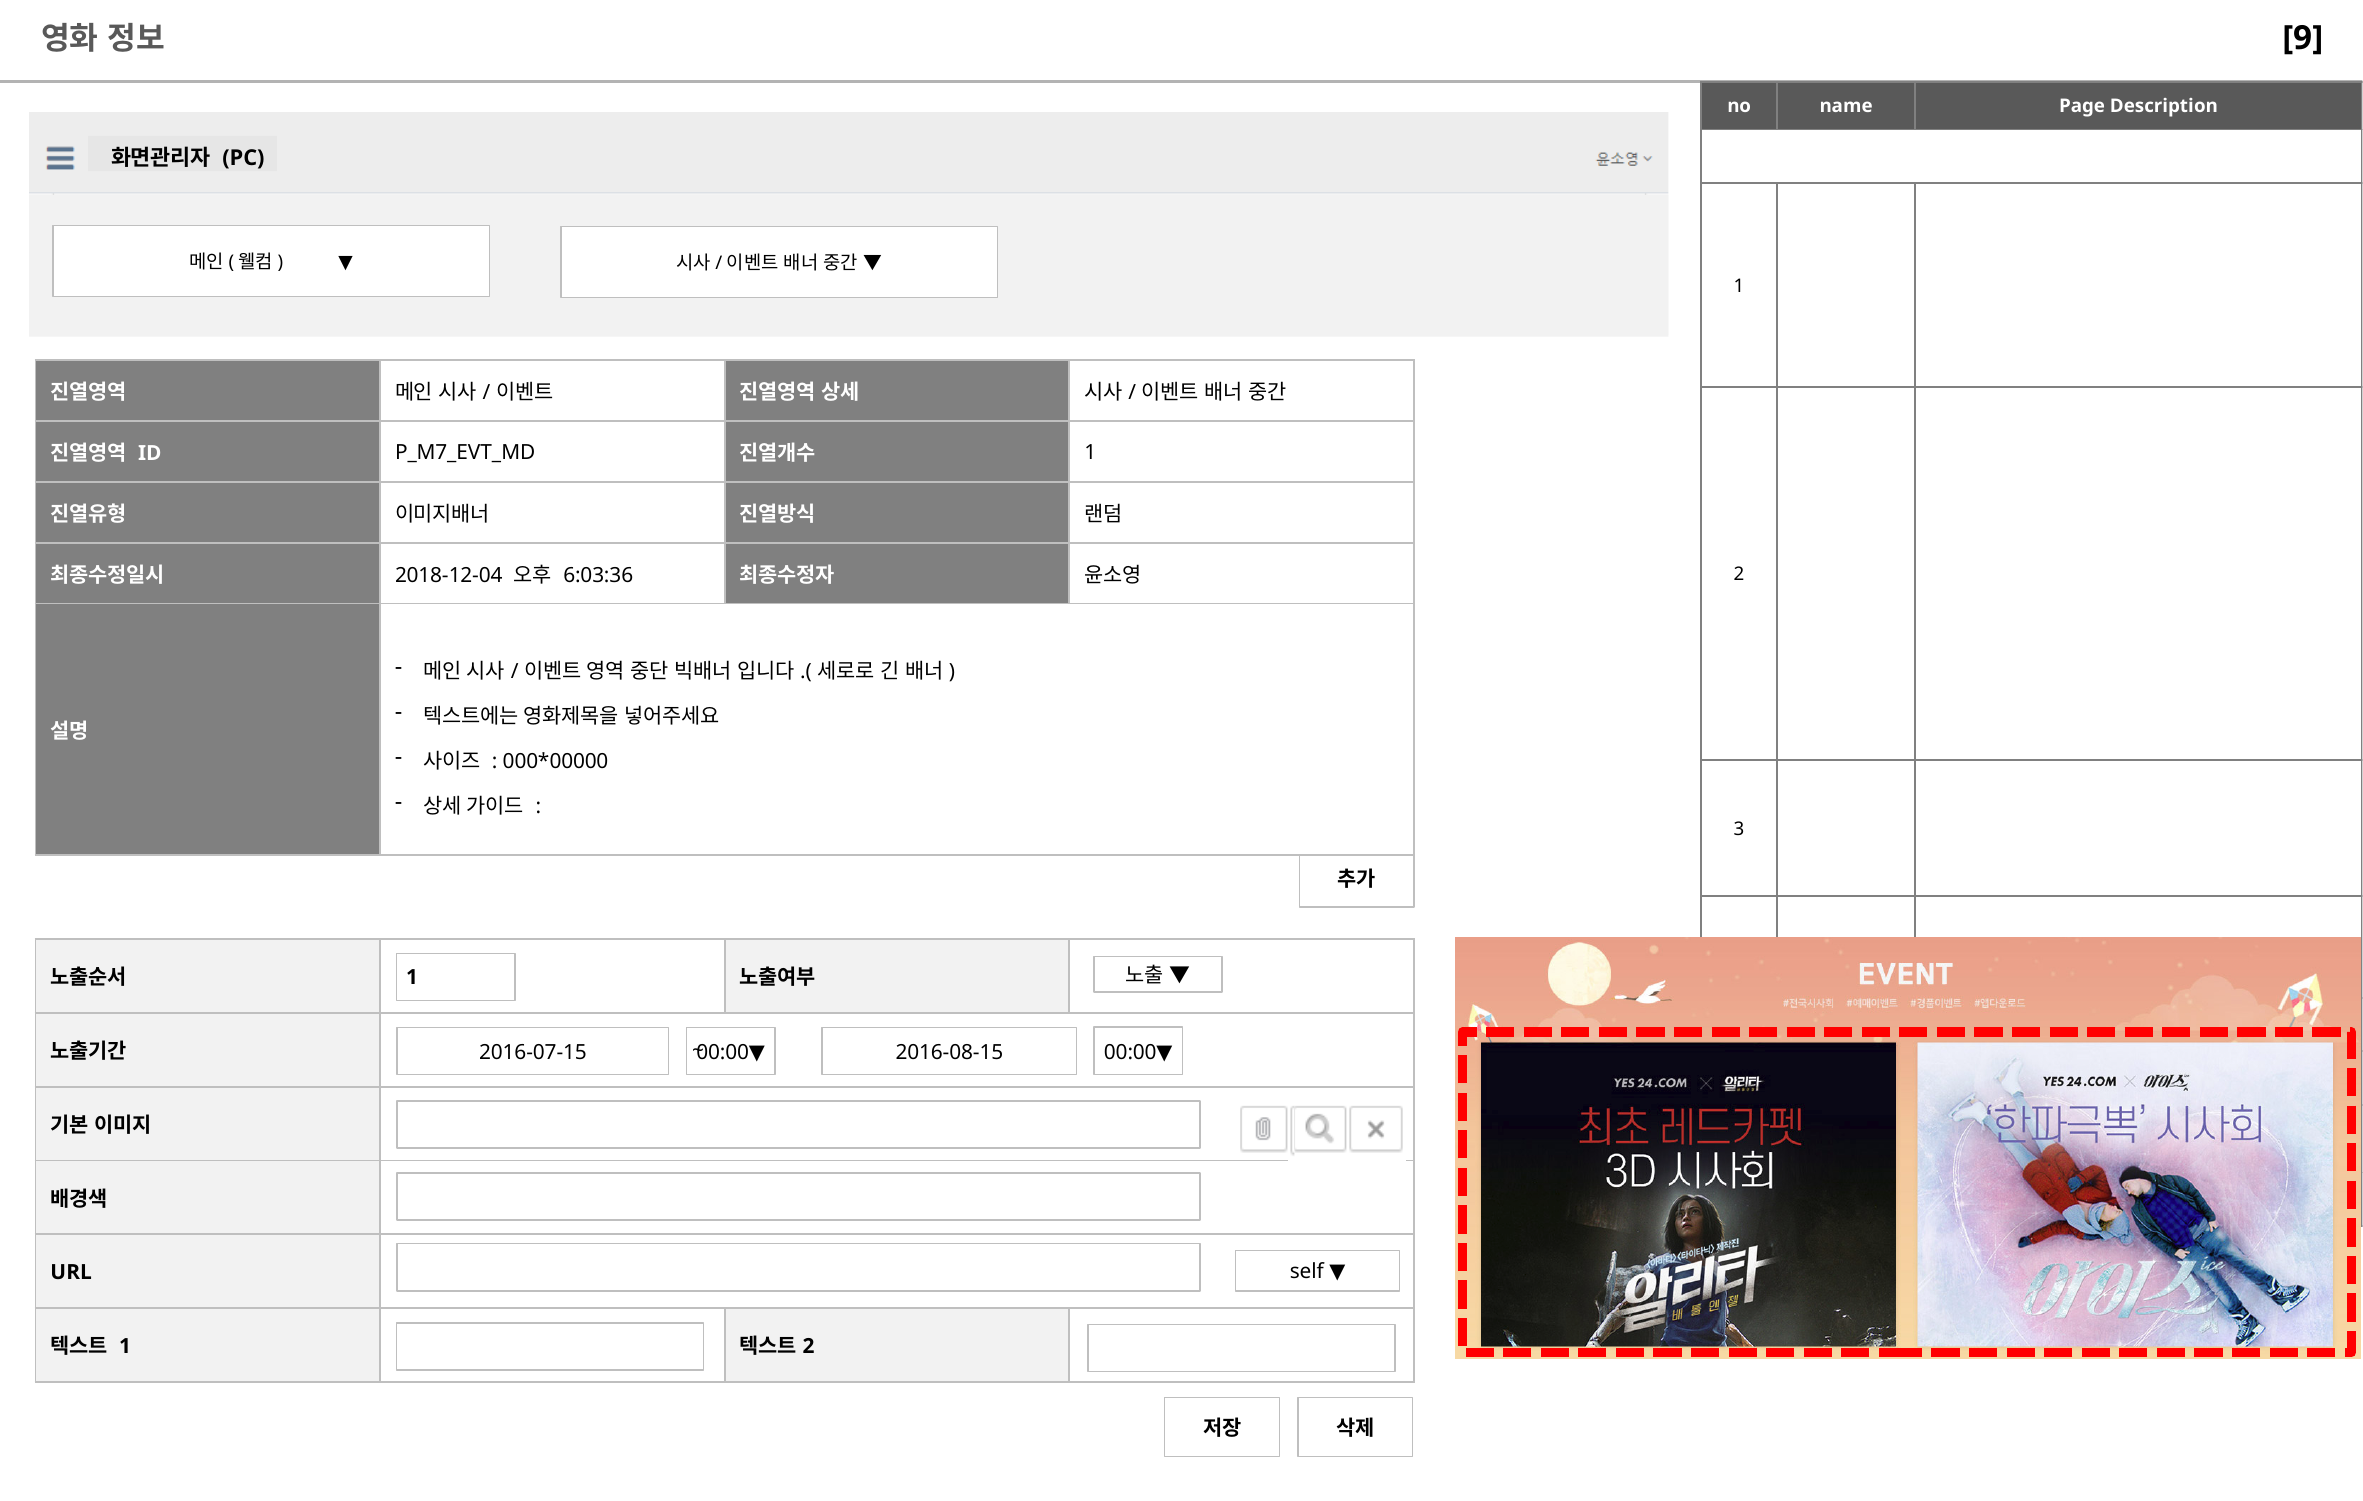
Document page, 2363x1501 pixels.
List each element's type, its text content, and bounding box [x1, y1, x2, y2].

text_box 저장 [1164, 1397, 1280, 1457]
table_header Page Description [1916, 93, 2361, 129]
table_cell [1702, 130, 2361, 182]
text_box [396, 1322, 704, 1371]
table_cell 진열개수 [726, 422, 1068, 481]
table_cell [1916, 388, 2361, 759]
text_box 삭제 [1297, 1397, 1413, 1457]
table_cell [1778, 184, 1914, 386]
table_header no [1702, 93, 1776, 129]
table_cell [1916, 897, 2361, 936]
text_box 00:00▼ [1093, 1026, 1183, 1075]
table_cell 최종수정일시 [36, 544, 379, 603]
table_cell 이미지배너 [381, 483, 724, 542]
text_box 노출 ▼ [1093, 956, 1223, 993]
table_cell 설명 [36, 604, 379, 854]
table_header 메인 시사/이벤트 [381, 361, 724, 420]
table_cell [1916, 761, 2361, 895]
table_header 시사/이벤트 배너 중간 [1070, 361, 1413, 420]
table_cell 1 [1778, 85, 1914, 90]
table_cell 2 [1702, 388, 1776, 759]
table_cell 텍스트2 [726, 1309, 1068, 1381]
text_box [396, 1243, 1201, 1292]
text_box [1087, 1324, 1396, 1372]
text_box self ▼ [1235, 1250, 1400, 1292]
table_cell [381, 1309, 724, 1381]
table_header 노출여부 [726, 940, 1068, 1012]
text_box [396, 953, 516, 1001]
table_cell 1 [1070, 422, 1413, 481]
table_cell [381, 1235, 1413, 1307]
table_cell [1916, 184, 2361, 386]
table_cell [1778, 761, 1914, 895]
table_cell 진열영역 ID [36, 422, 379, 481]
table_header [1070, 940, 1413, 1012]
table_header 노출순서 [36, 940, 379, 1012]
table_cell [1916, 85, 2360, 90]
text_box [396, 1100, 1201, 1149]
picture [1239, 1100, 1407, 1161]
table_cell 1 [1702, 184, 1776, 386]
table_cell [1702, 85, 1776, 90]
text_box 2016-07-15 [396, 1027, 669, 1075]
table_cell 메인 시사/이벤트 영역 중단 빅배너 입니다.(세로로 긴 배너) 텍스트에는 영화제목을 넣어주세요 사이즈 : 000*00000 상세 가이드 : [381, 604, 1413, 854]
text_box 2016-08-15 [821, 1027, 1077, 1075]
table_cell [1070, 1309, 1413, 1381]
table_cell 배경색 [36, 1161, 379, 1233]
table_cell ~ [381, 1014, 1413, 1086]
table_cell 텍스트 1 [36, 1309, 379, 1381]
picture [1455, 937, 2361, 1360]
text_box [396, 1172, 1201, 1221]
text_box 영화 정보 [17, 6, 1766, 68]
table_cell [381, 1161, 1413, 1233]
table_cell 랜덤 [1070, 483, 1413, 542]
table_cell 최종수정자 [726, 544, 1068, 603]
table_header name [1778, 93, 1914, 129]
table_header 1 [381, 940, 724, 1012]
table_cell [1778, 897, 1914, 935]
table_cell 3 [1702, 761, 1776, 895]
table_cell 진열방식 [726, 483, 1068, 542]
table_cell 윤소영 [1070, 544, 1413, 603]
table_cell [1778, 388, 1914, 759]
table_header 진열영역 [36, 361, 379, 420]
table_cell 노출기간 [36, 1014, 379, 1086]
table_header 진열영역 상세 [726, 361, 1068, 420]
table_cell [381, 1088, 1413, 1160]
table_cell 2018-12-04 오후 6:03:36 [381, 544, 724, 603]
table_cell 진열유형 [36, 483, 379, 542]
text_box 00:00▼ [686, 1027, 776, 1075]
table_cell 4 [1702, 897, 1776, 935]
slide_number [9] [2253, 6, 2352, 76]
text_box 추가 [1299, 856, 1415, 908]
table_cell P_M7_EVT_MD [381, 422, 724, 481]
picture [28, 111, 1669, 335]
table_cell 기본 이미지 [36, 1088, 379, 1160]
table_cell URL [36, 1235, 379, 1307]
